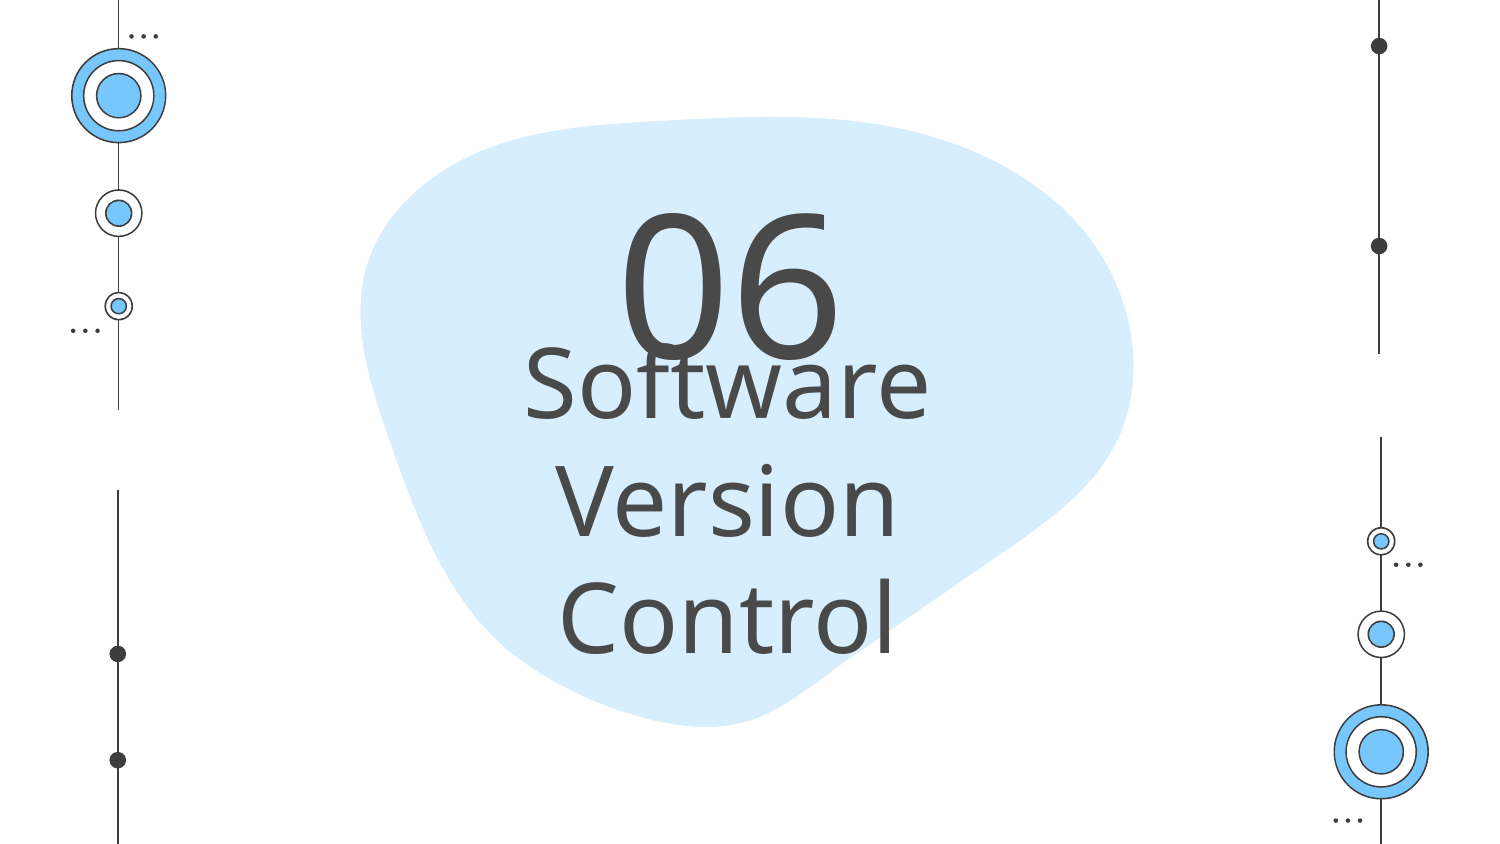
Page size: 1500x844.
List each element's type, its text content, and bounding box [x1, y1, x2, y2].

title Software Version Control [383, 430, 1072, 563]
title 06 [487, 190, 975, 366]
